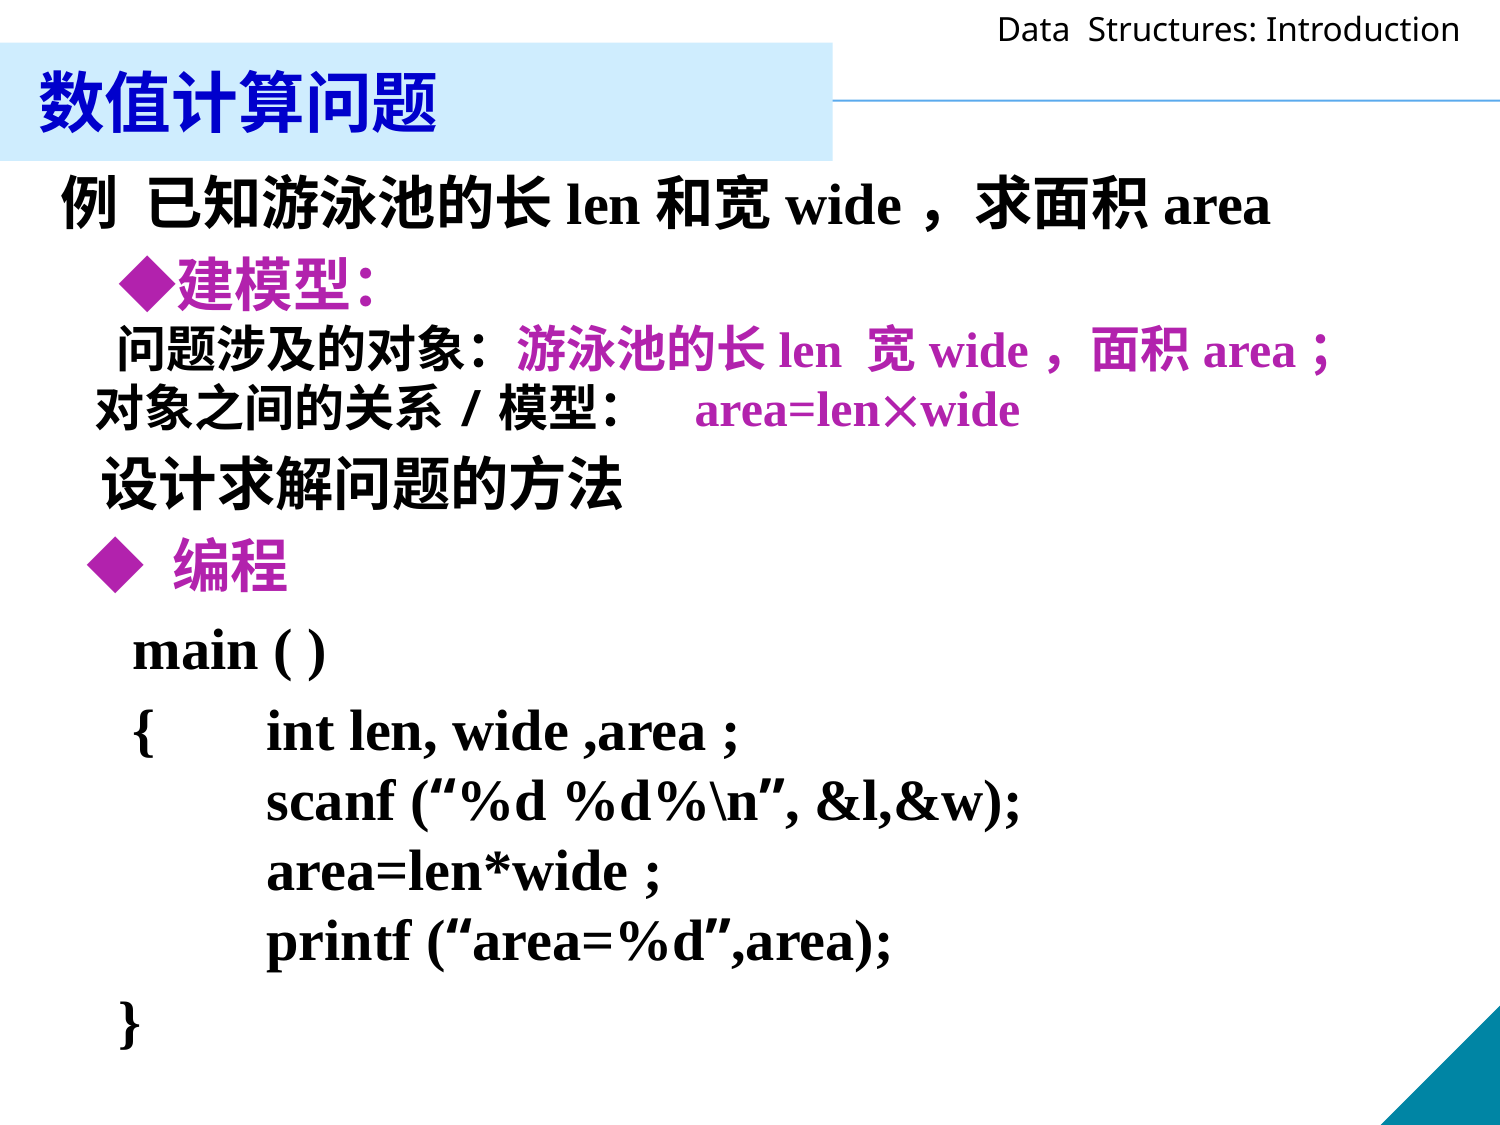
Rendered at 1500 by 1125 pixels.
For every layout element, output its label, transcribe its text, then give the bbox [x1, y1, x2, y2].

list 例 已知游泳池的长len和宽wide，求面积area ◆建模型： 问题涉及的对象：游泳池的长len 宽wide，面积area； 对象之间的关系/模型： area=lenwide 设计求解问题的方法 ◆ 编程 main ( ) { int len, wide ,area ; scanf (“%d %d%\n”, &l,&w); area=len*wide ; printf (“area=%d”,area); } [45, 172, 1408, 898]
text_box 数值计算问题 [23, 29, 727, 149]
